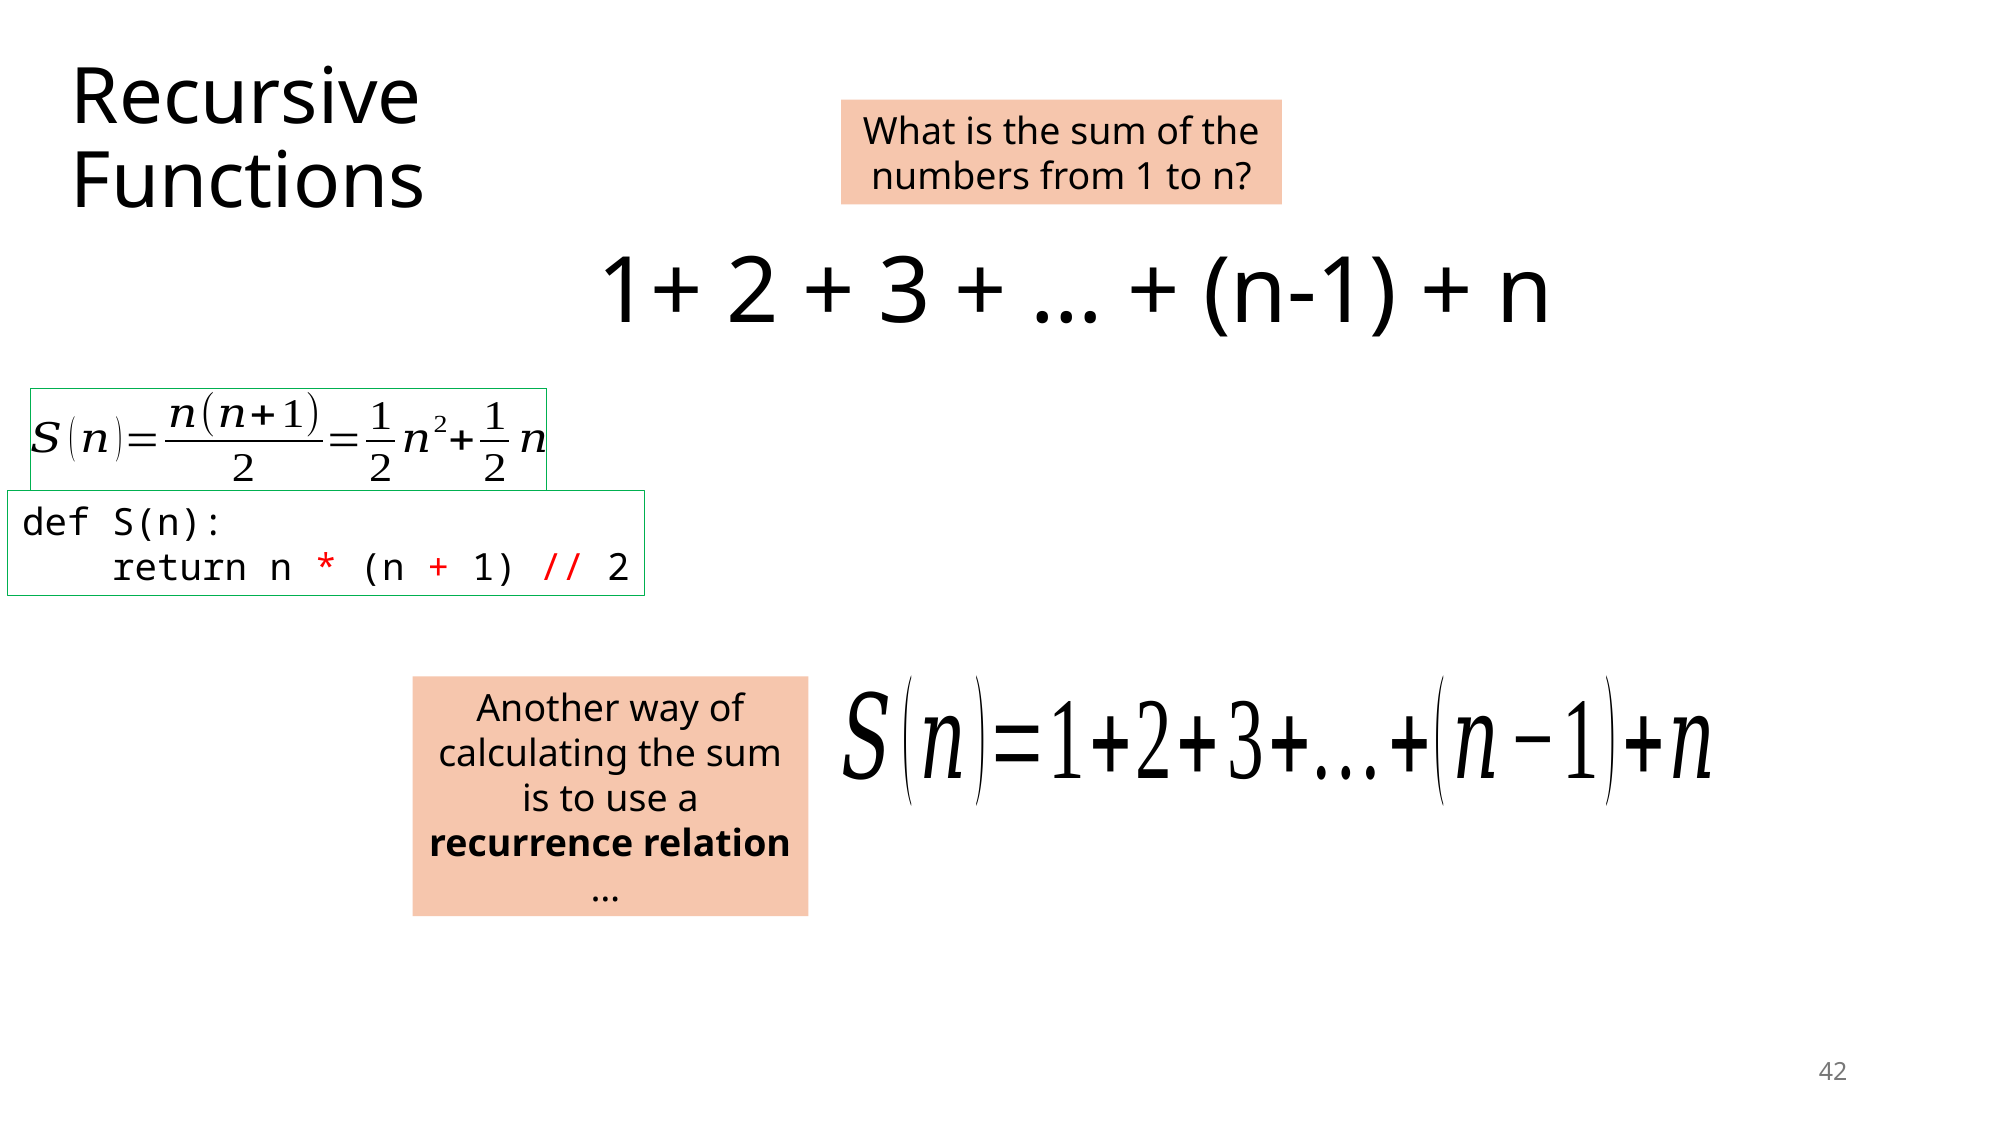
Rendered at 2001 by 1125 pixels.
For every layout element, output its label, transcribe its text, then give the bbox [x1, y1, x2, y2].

slide_number 42 [1412, 1042, 1863, 1103]
text_box def S(n): return n * (n + 1) // 2 [7, 490, 645, 595]
text_box What is the sum of the numbers from 1 to n? [841, 99, 1282, 205]
title Recursive Functions [55, 31, 462, 249]
text_box 1+ 2 + 3 + … + (n-1) + n [582, 223, 1570, 349]
text_box Another way of calculating the sum is to use a recurrence relation … [412, 676, 809, 917]
